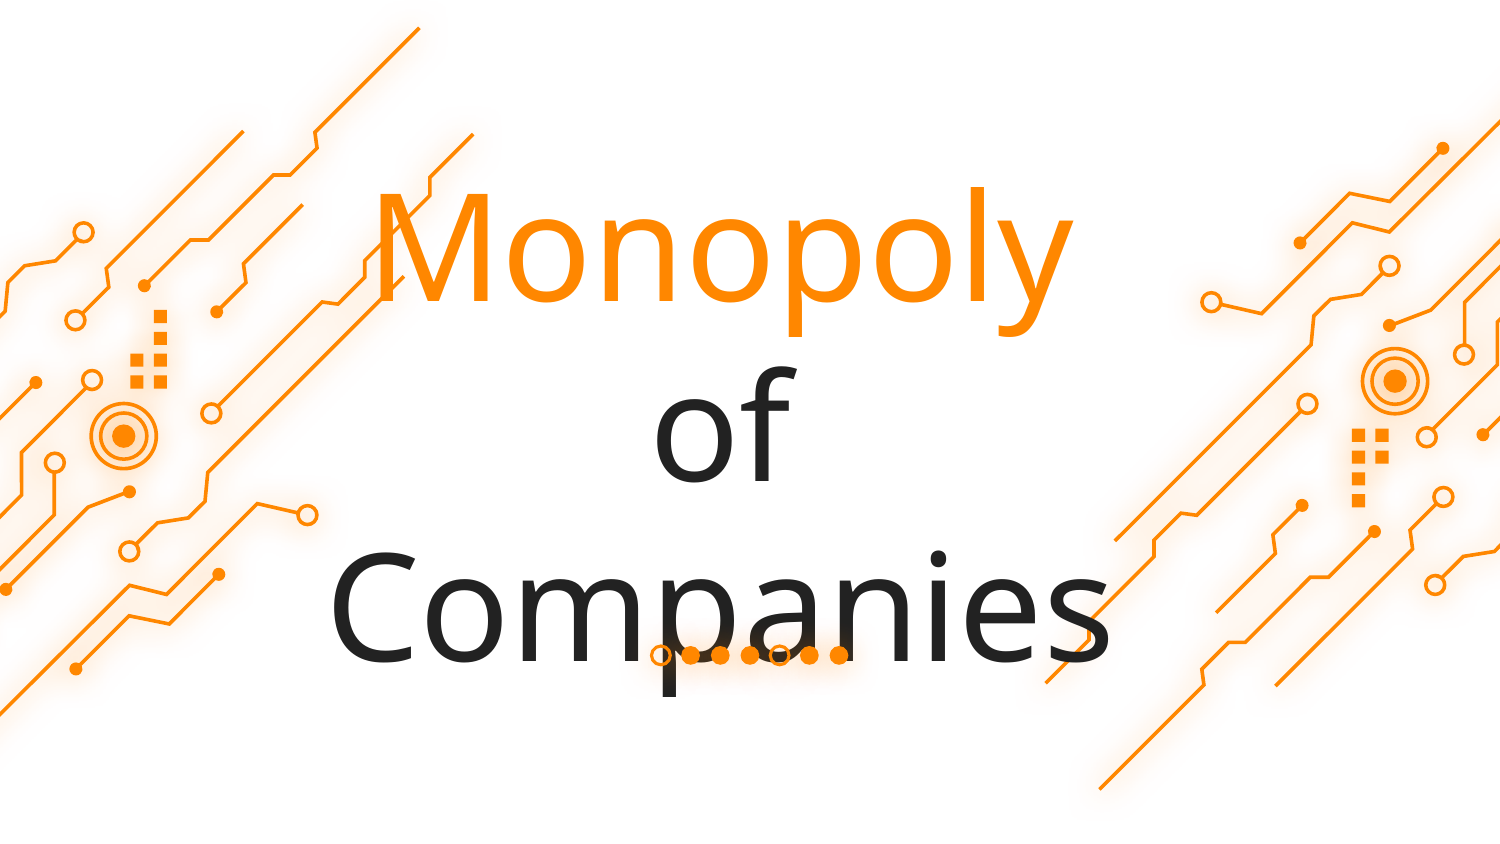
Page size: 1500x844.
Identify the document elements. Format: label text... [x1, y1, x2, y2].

text_box [1044, 605, 1109, 685]
text_box [1190, 254, 1401, 469]
text_box [0, 221, 95, 319]
text_box [1190, 392, 1319, 518]
text_box [210, 253, 251, 319]
text_box [1098, 525, 1381, 791]
text_box [1415, 316, 1500, 449]
text_box [137, 26, 421, 293]
text_box [1382, 238, 1500, 333]
text_box [117, 426, 251, 563]
text_box [1351, 472, 1366, 486]
text_box [200, 370, 251, 425]
text_box [153, 375, 167, 389]
text_box [1452, 264, 1500, 366]
text_box [1200, 119, 1500, 316]
text_box [130, 375, 144, 389]
text_box [1214, 498, 1309, 615]
text_box [1423, 543, 1500, 597]
text_box [130, 353, 144, 367]
title Monopoly of Companies [251, 239, 1190, 605]
text_box [153, 353, 167, 367]
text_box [651, 645, 849, 665]
text_box [1360, 346, 1430, 416]
text_box [0, 368, 104, 520]
text_box [0, 451, 67, 572]
text_box [153, 331, 167, 345]
text_box [1274, 485, 1455, 688]
text_box [0, 485, 136, 596]
text_box [383, 132, 475, 239]
text_box [64, 129, 245, 332]
text_box [0, 507, 251, 717]
text_box [89, 401, 159, 471]
